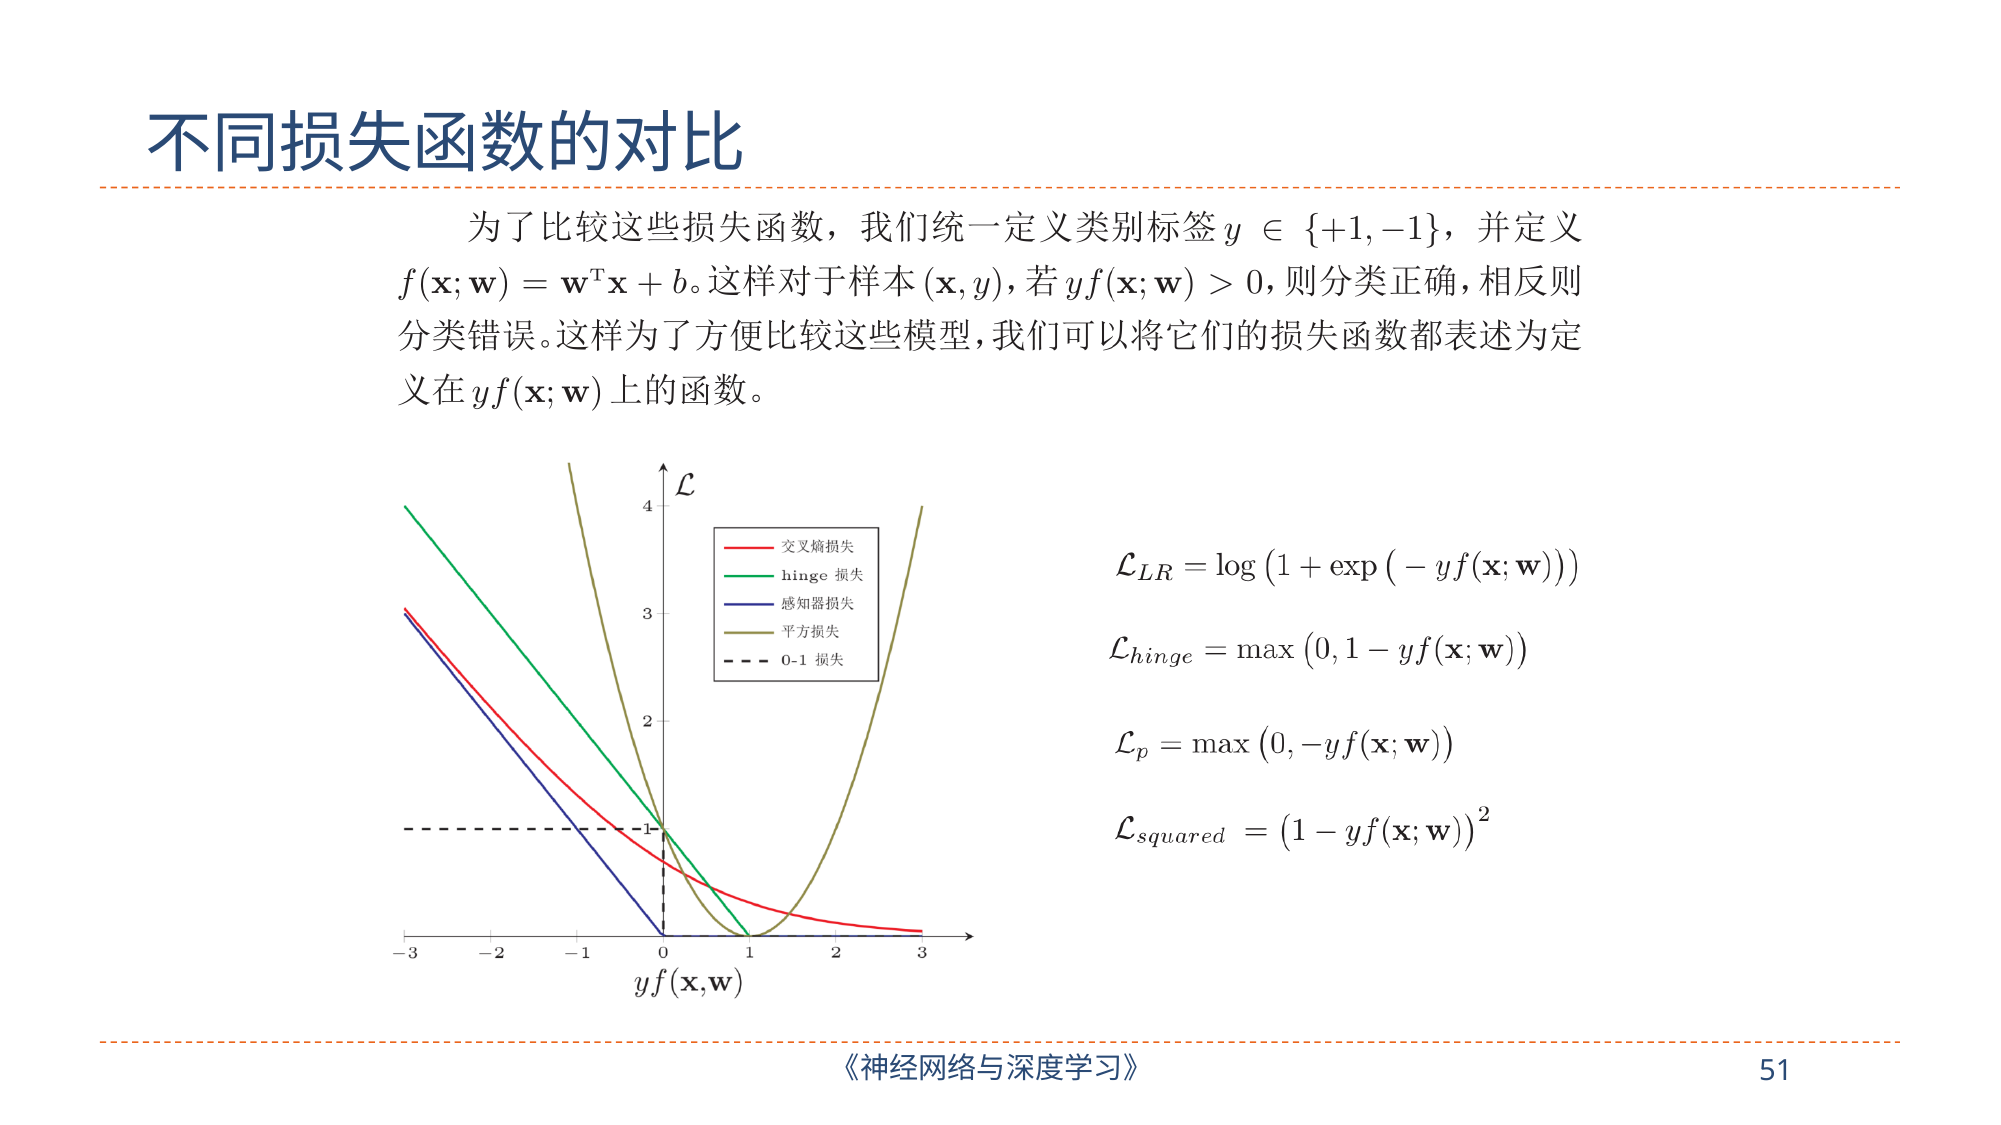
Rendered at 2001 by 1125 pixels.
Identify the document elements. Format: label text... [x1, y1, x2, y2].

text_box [1099, 797, 1493, 862]
picture [374, 199, 1604, 426]
picture [1095, 618, 1529, 686]
title 不同损失函数的对比 [99, 24, 1900, 188]
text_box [1099, 530, 1584, 598]
picture [1095, 707, 1455, 771]
picture [350, 440, 1001, 1008]
